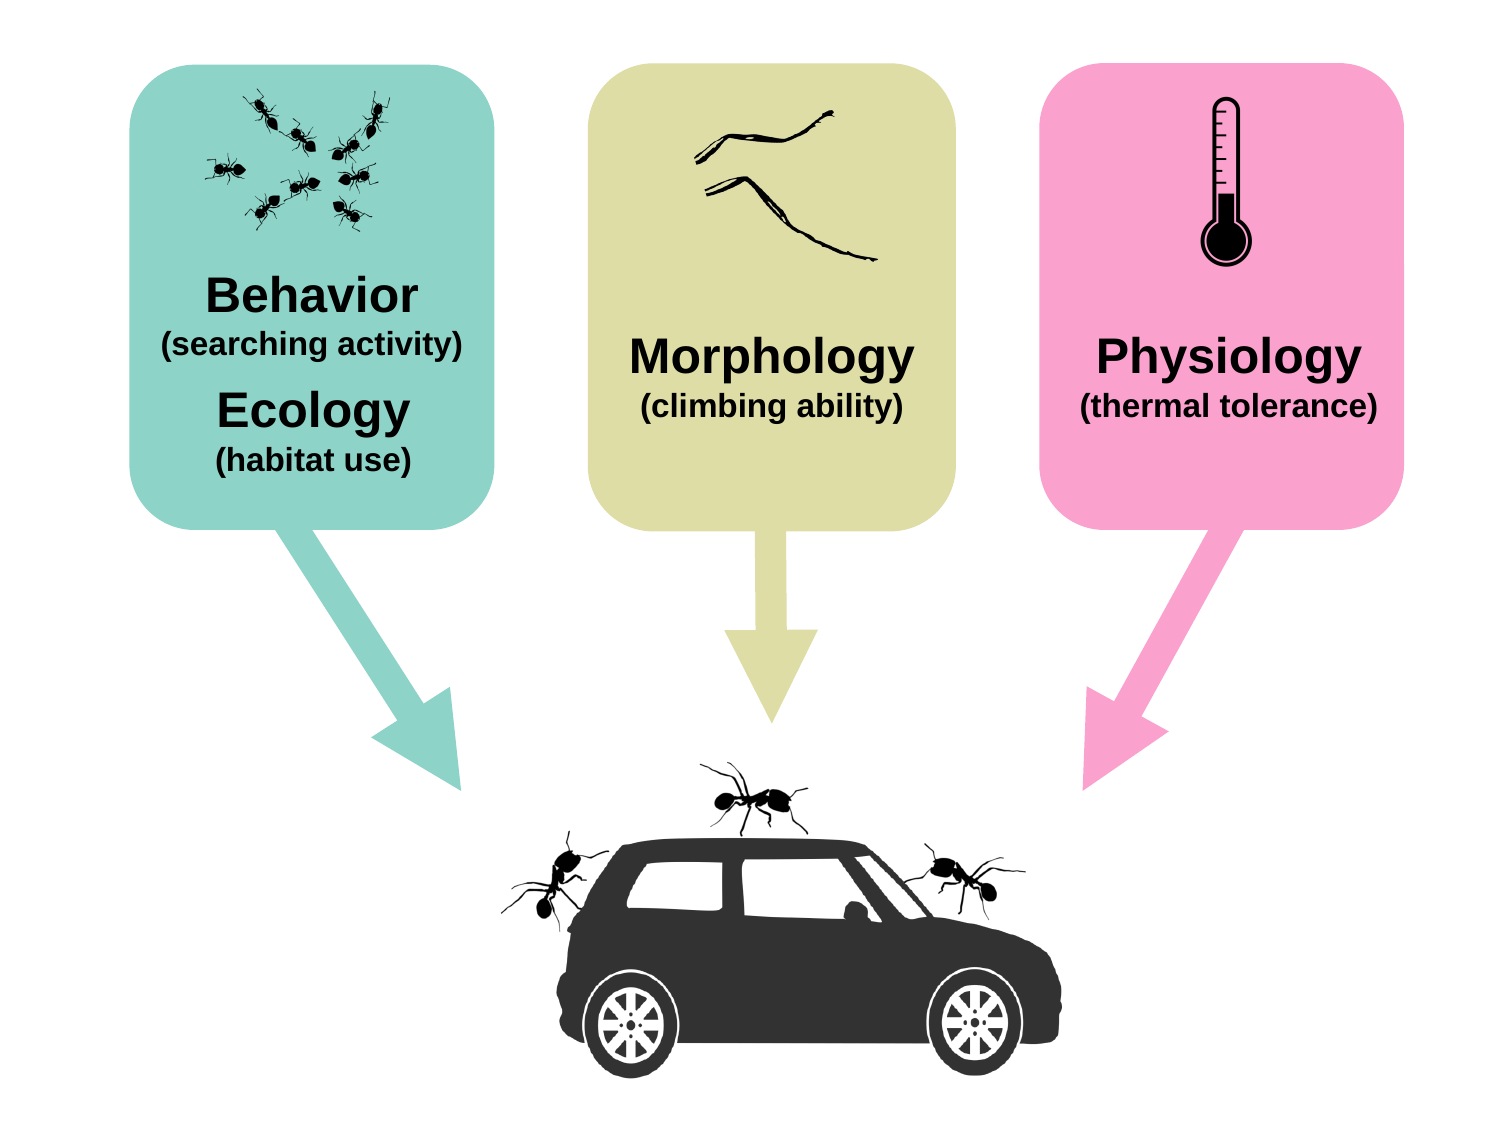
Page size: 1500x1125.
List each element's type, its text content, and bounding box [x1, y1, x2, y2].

text_box Physiology (thermal tolerance) [1046, 316, 1412, 432]
picture [686, 733, 816, 846]
text_box [133, 68, 491, 526]
text_box Morphology (climbing ability) [612, 316, 762, 432]
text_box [205, 86, 390, 231]
picture [683, 80, 884, 314]
picture [390, 96, 397, 116]
text_box [1043, 67, 1400, 526]
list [522, 760, 1095, 1125]
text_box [1082, 467, 1261, 792]
picture [346, 231, 361, 238]
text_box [255, 470, 462, 792]
text_box [591, 67, 952, 528]
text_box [767, 307, 773, 724]
text_box Ecology (habitat use) [139, 370, 488, 486]
text_box Behavior (searching activity) [135, 254, 489, 370]
picture [903, 840, 1026, 922]
picture [483, 844, 620, 947]
text_box Morphology (climbing ability) [777, 316, 932, 432]
picture [1127, 83, 1324, 269]
